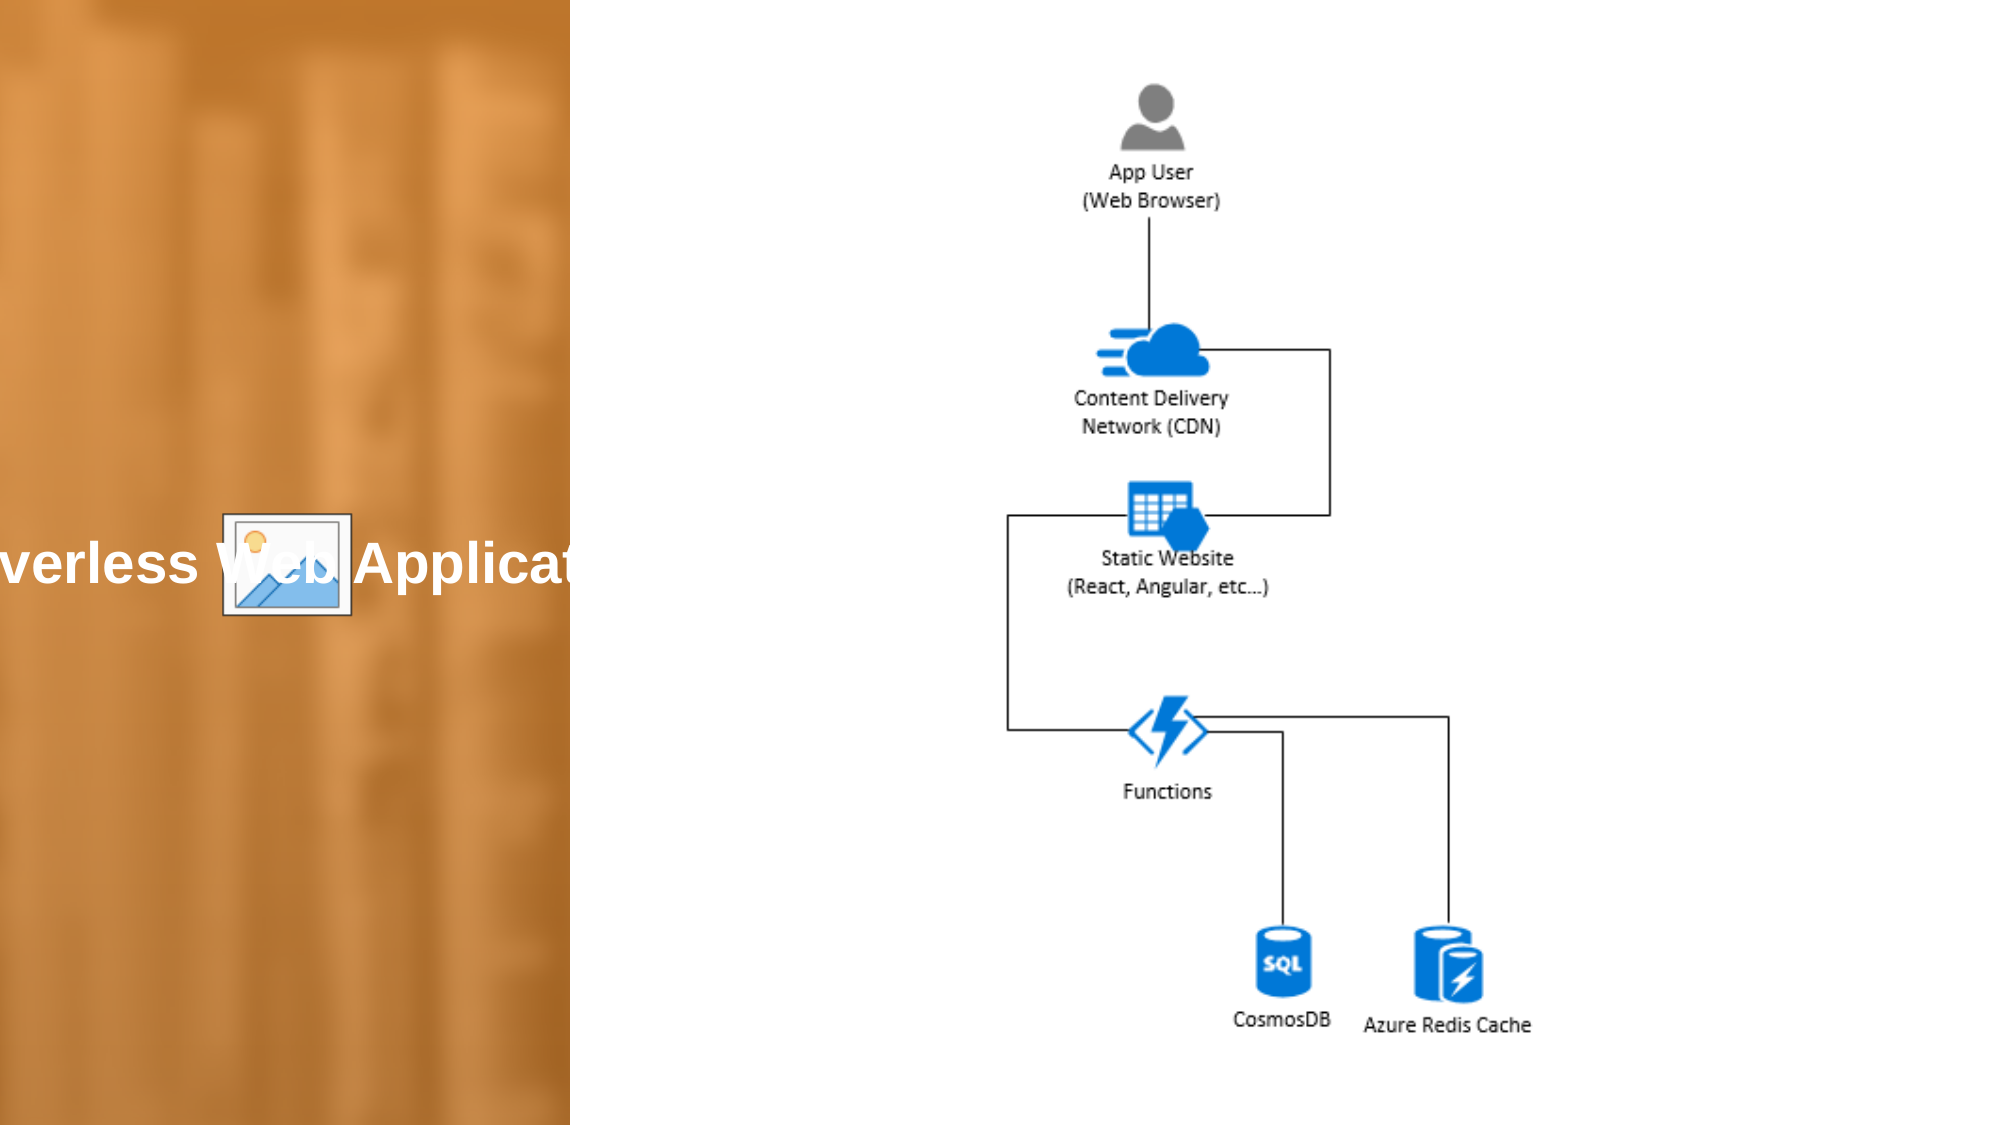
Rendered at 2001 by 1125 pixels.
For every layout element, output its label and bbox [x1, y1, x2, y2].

picture [915, 16, 1597, 1108]
picture [0, 0, 570, 1125]
